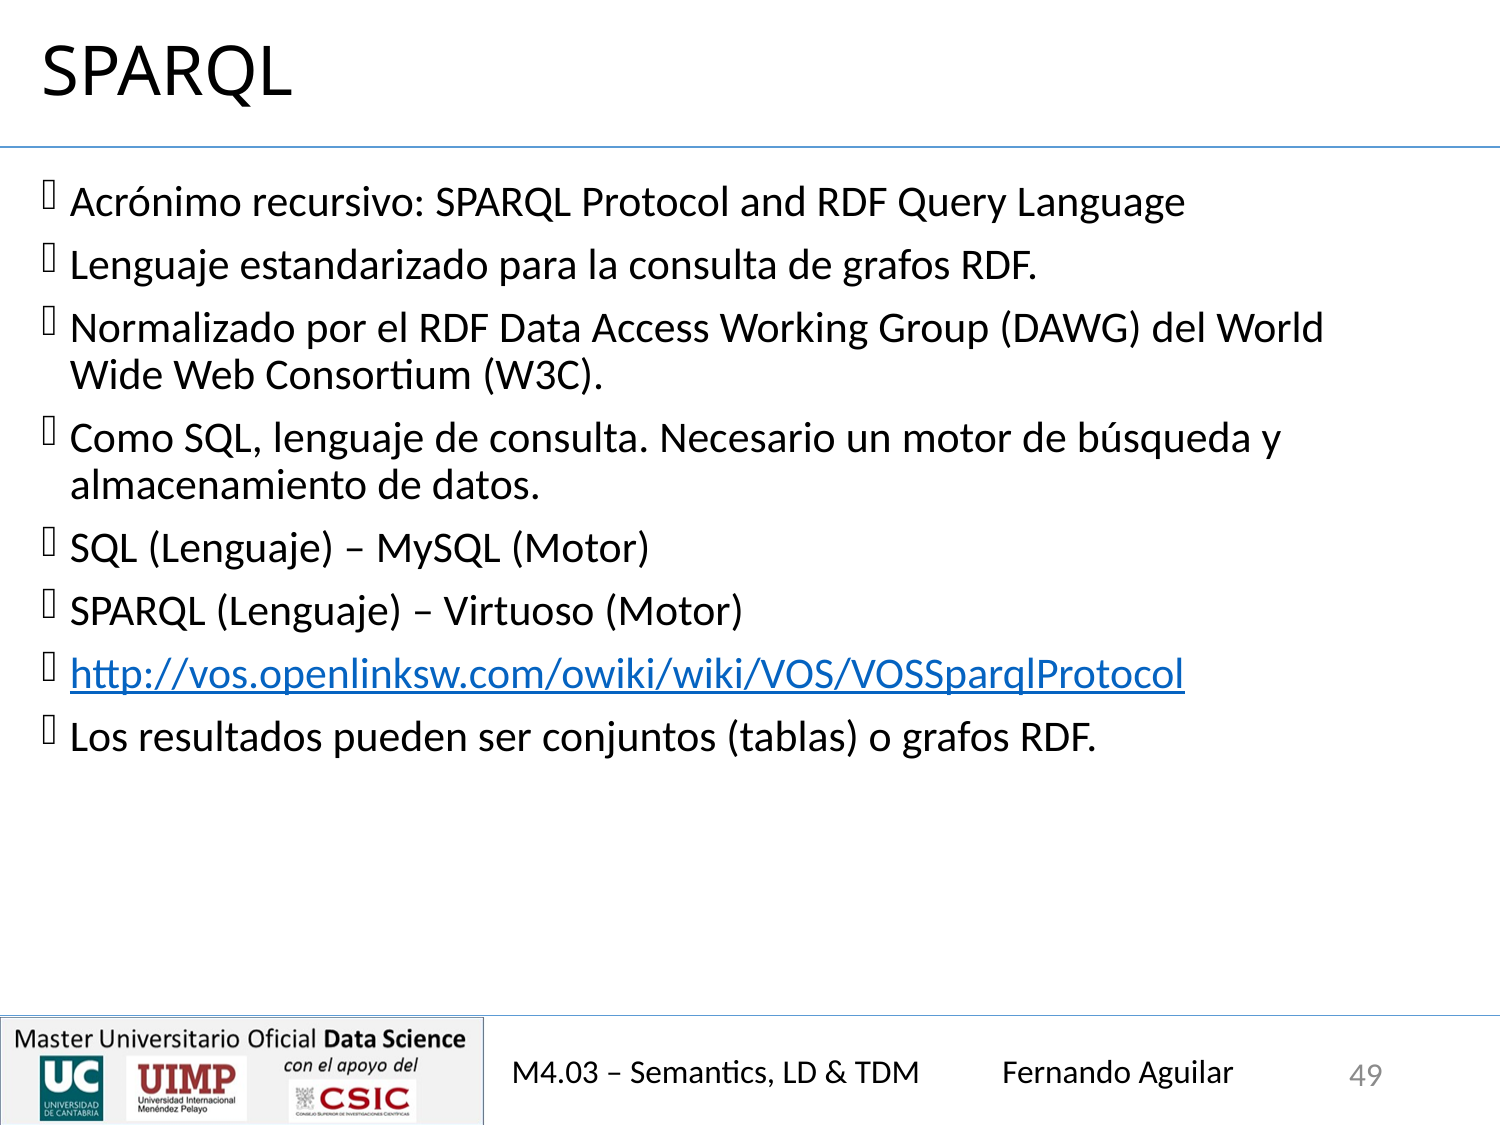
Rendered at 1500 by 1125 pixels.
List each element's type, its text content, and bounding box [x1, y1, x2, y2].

list Acrónimo recursivo: SPARQL Protocol and RDF Query Language Lenguaje estandarizado para la consulta de grafos RDF. Normalizado por el RDF Data Access Working Group (DAWG) del World Wide Web Consortium (W3C). Como SQL, lenguaje de consulta. Necesario un motor de búsqueda y almacenamiento de datos. SQL (Lenguaje) – MySQL (Motor) SPARQL (Lenguaje) – Virtuoso (Motor) http://vos.openlinksw.com/owiki/wiki/VOS/VOSSparqlProtocol Los resultados pueden ser conjuntos (tablas) o grafos RDF. [26, 171, 1397, 992]
title SPARQL [26, 7, 1398, 140]
picture [0, 1017, 488, 1125]
footer M4.03 – Semantics, LD & TDM Fernando Aguilar [496, 1042, 1257, 1103]
slide_number 49 [1305, 1042, 1398, 1103]
